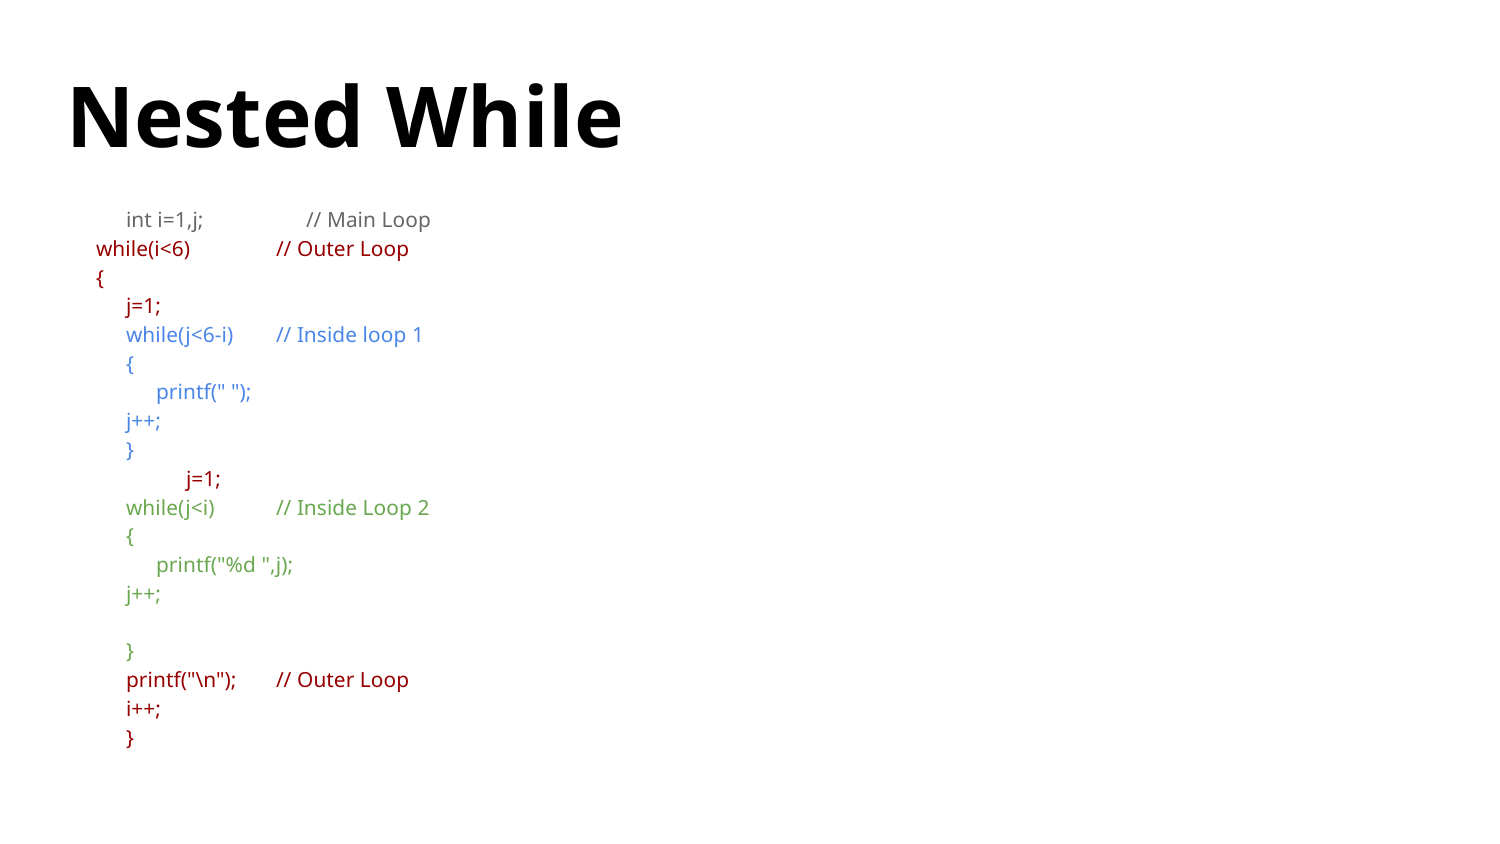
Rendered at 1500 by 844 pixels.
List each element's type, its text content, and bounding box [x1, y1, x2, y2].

title Nested While [51, 48, 1449, 180]
list int i=1,j; // Main Loop while(i<6) // Outer Loop { j=1; while(j<6-i) // Inside loop 1 { printf(" "); j++; } j=1; while(j<i) // Inside Loop 2 { printf("%d ",j); j++; } printf("\n"); // Outer Loop i++; } [51, 187, 1449, 799]
